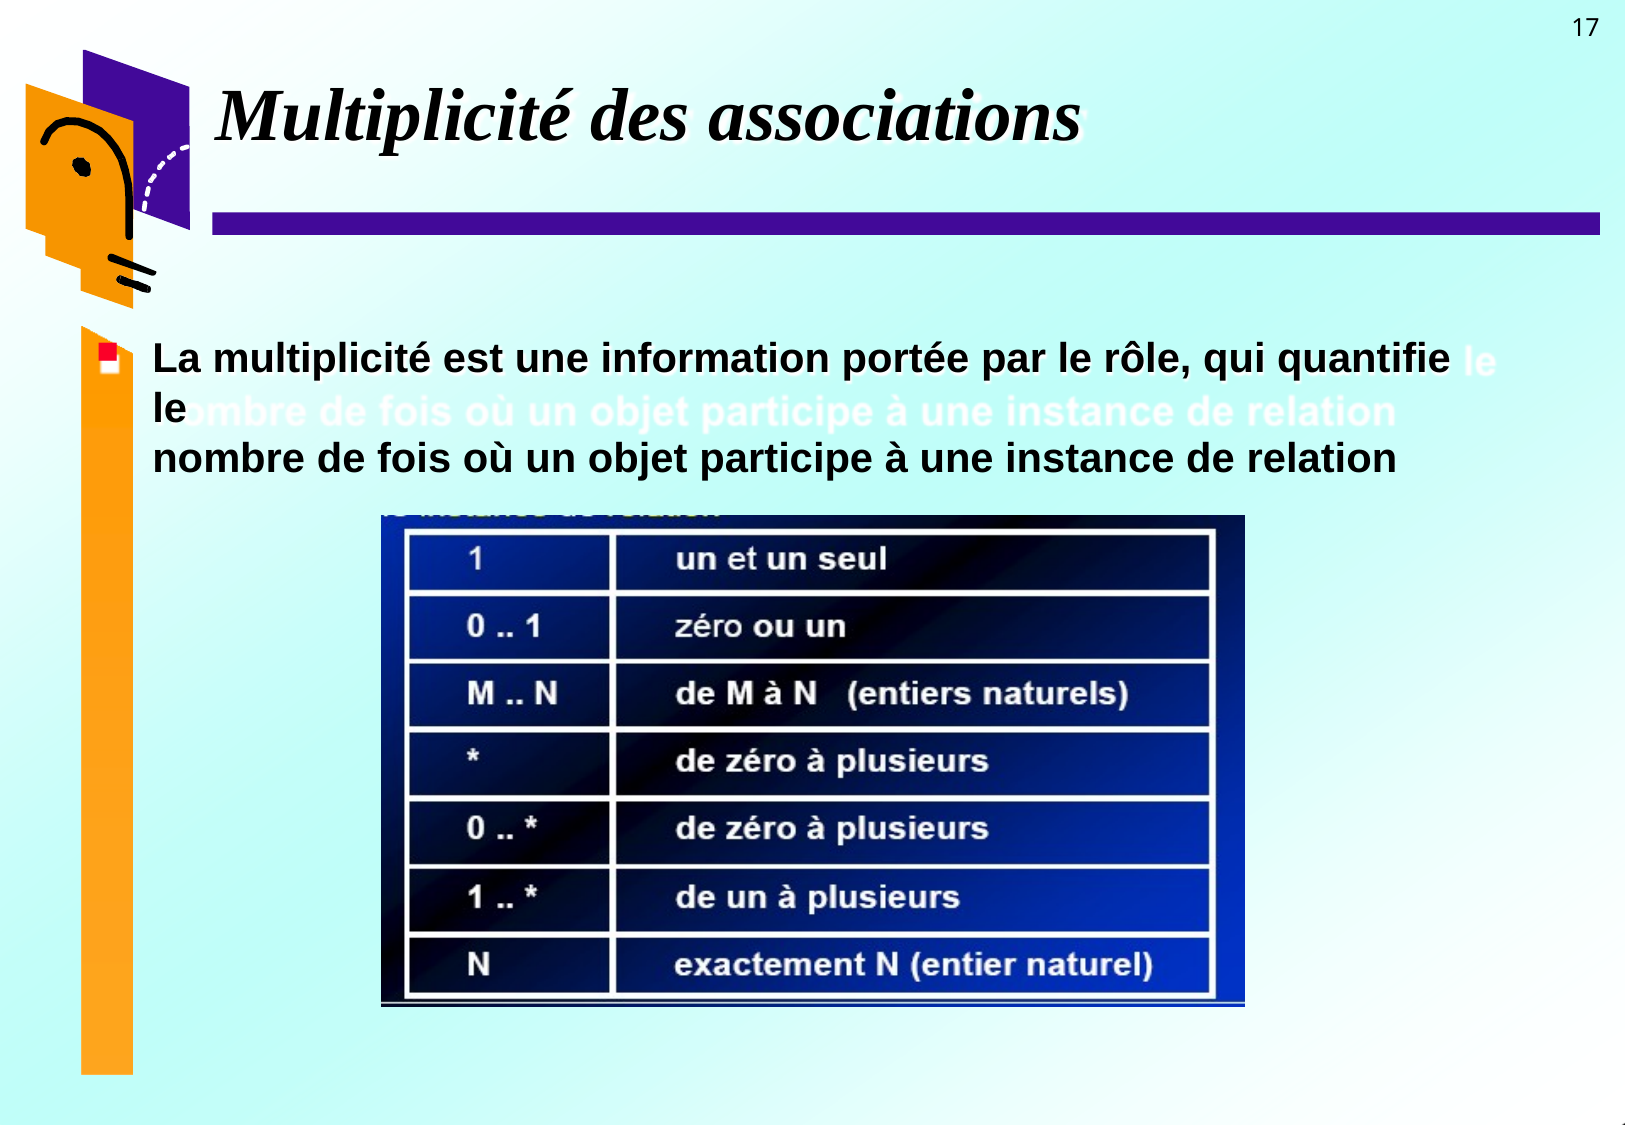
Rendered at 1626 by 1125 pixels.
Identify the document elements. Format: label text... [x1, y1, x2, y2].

text_box 17 [1569, 9, 1602, 42]
picture [0, 0, 1625, 1125]
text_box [25, 43, 1138, 310]
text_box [77, 318, 1537, 438]
text_box La multiplicité est une information portée par le rôle, qui quantifie le nombre de fois où un objet participe à une instance de relation [94, 447, 1497, 482]
